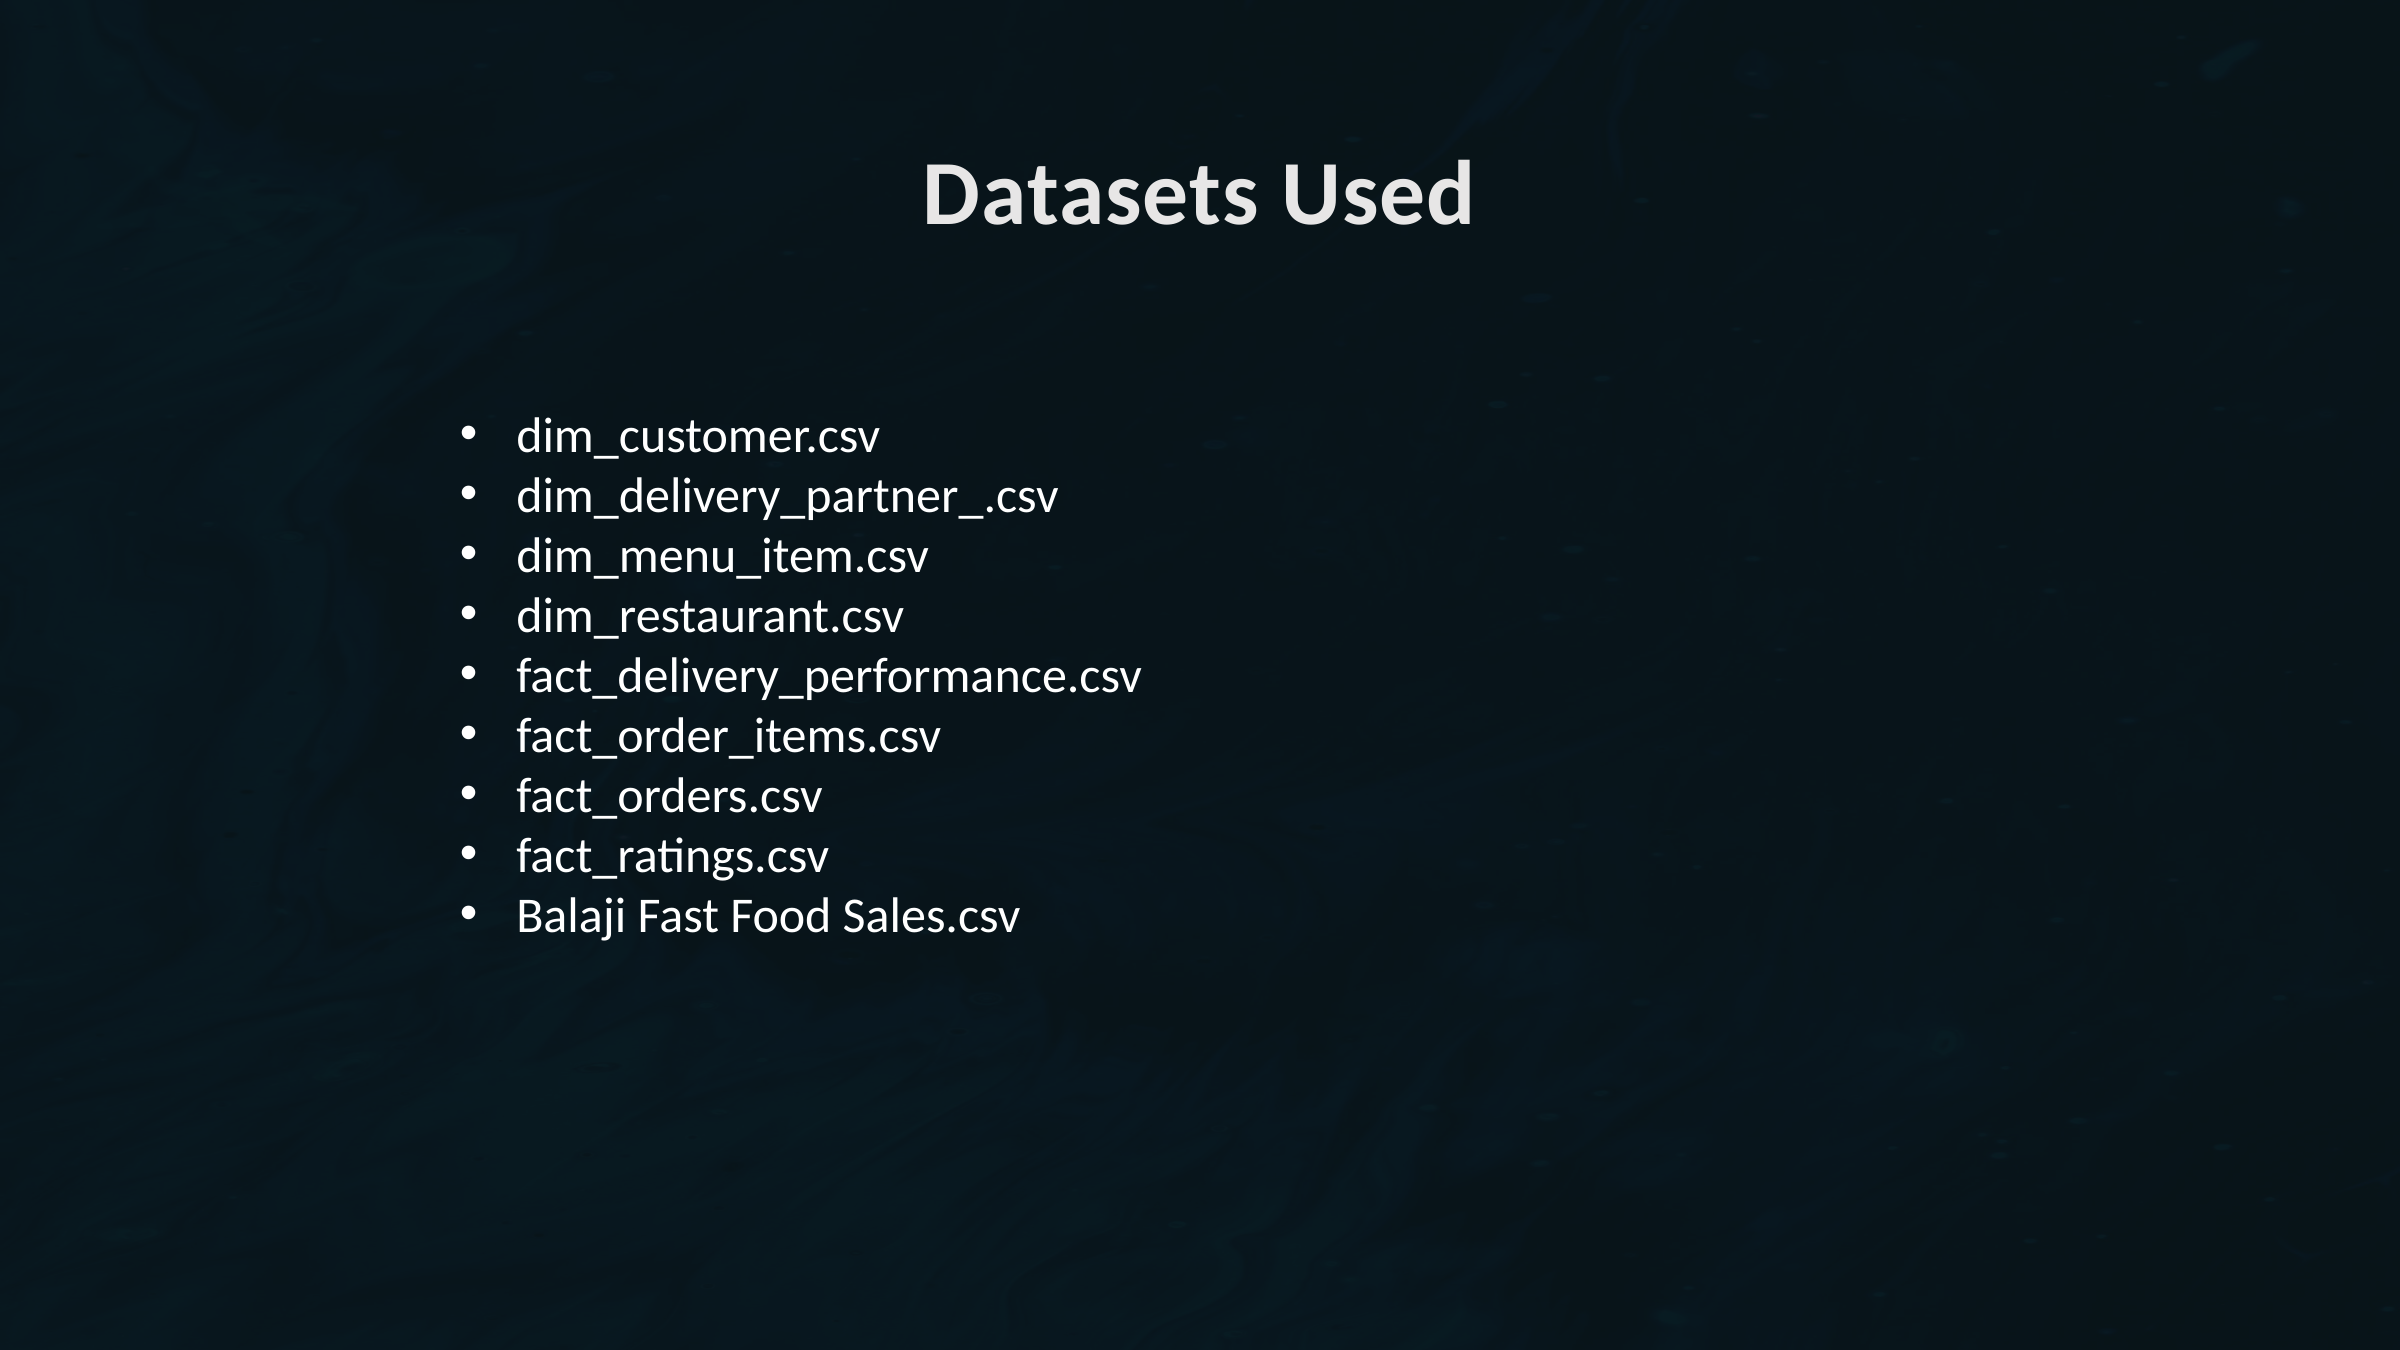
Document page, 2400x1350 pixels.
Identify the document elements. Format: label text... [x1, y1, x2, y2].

text_box Datasets Used [907, 125, 1493, 251]
text_box dim_customer.csv dim_delivery_partner_.csv dim_menu_item.csv dim_restaurant.csv fact_delivery_performance.csv fact_order_items.csv fact_orders.csv fact_ratings.csv Balaji Fast Food Sales.csv [445, 394, 1304, 950]
